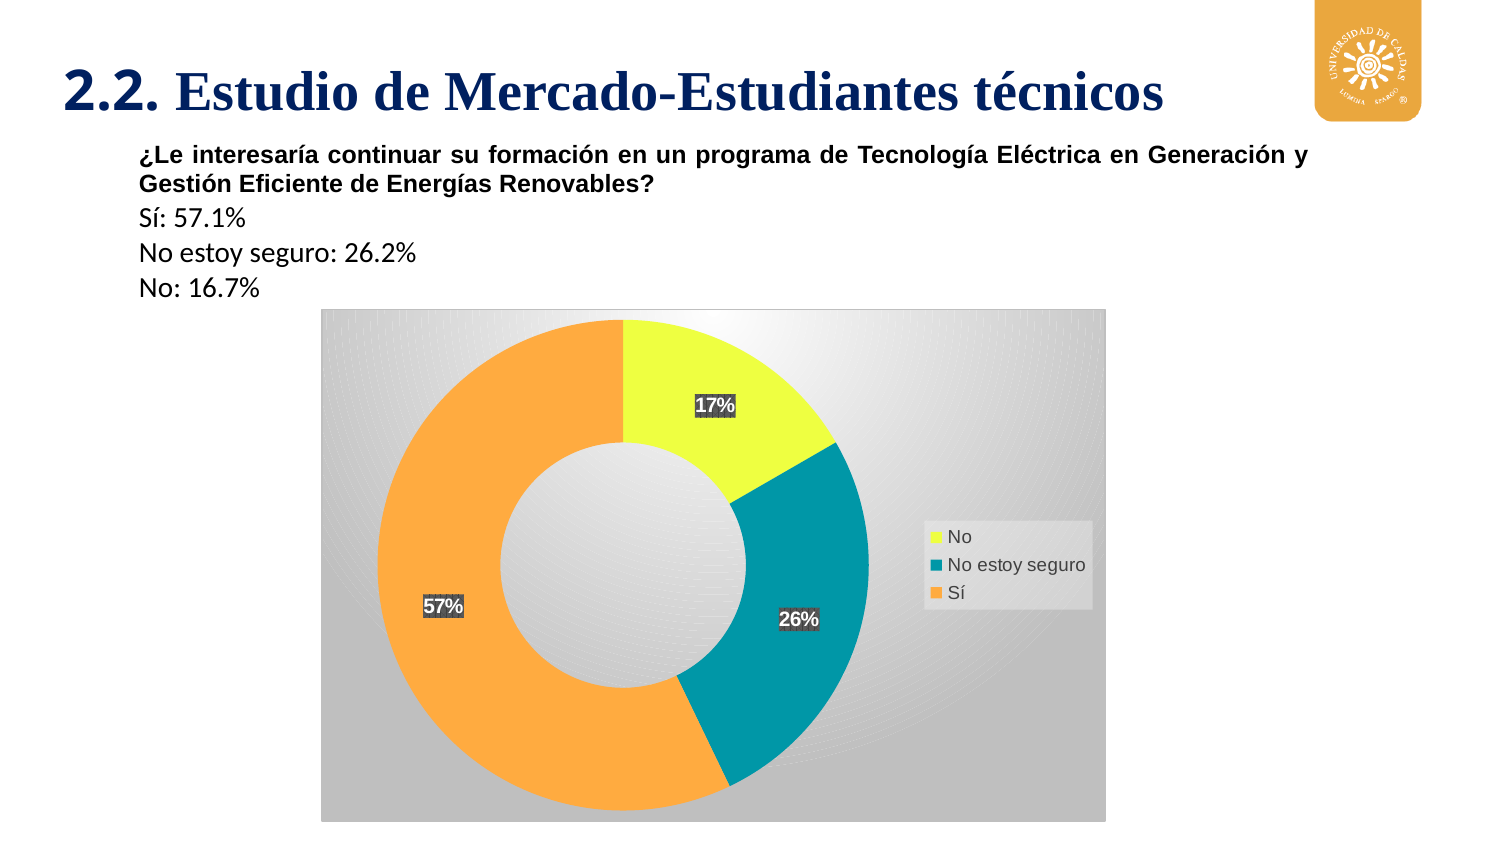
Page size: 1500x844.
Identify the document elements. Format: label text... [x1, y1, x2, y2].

text_box 2.2. Estudio de Mercado-Estudiantes técnicos [48, 46, 1363, 129]
chart [320, 308, 1107, 822]
text_box ¿Le interesaría continuar su formación en un programa de Tecnología Eléctrica en Generación y Gestión Eficiente de Energías Renovables? Sí: 57.1% No estoy seguro: 26.2% No: 16.7% [124, 129, 1327, 353]
picture [0, 0, 1500, 844]
